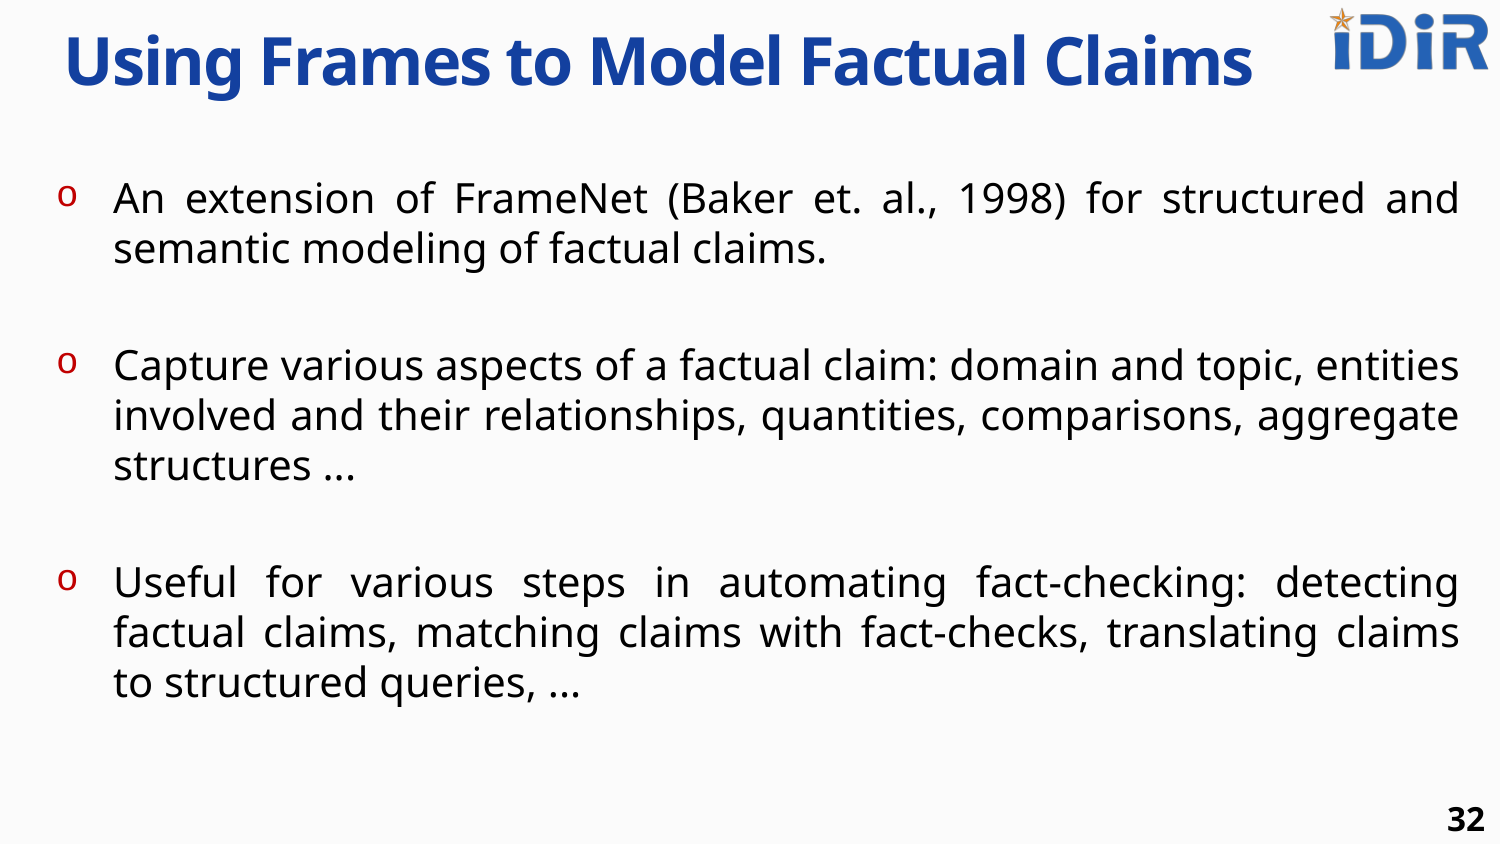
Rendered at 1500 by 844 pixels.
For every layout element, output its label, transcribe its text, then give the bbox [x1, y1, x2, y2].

title Using Frames to Model Factual Claims [63, 28, 1436, 102]
text_box An extension of FrameNet (Baker et. al., 1998) for structured and semantic modeling of factual claims. Capture various aspects of a factual claim: domain and topic, entities involved and their relationships, quantities, comparisons, aggregate structures ... Useful for various steps in automating fact-checking: detecting factual claims, matching claims with fact-checks, translating claims to structured queries, ... [41, 164, 1476, 810]
slide_number 32 [1162, 798, 1500, 844]
picture [1328, 6, 1492, 74]
